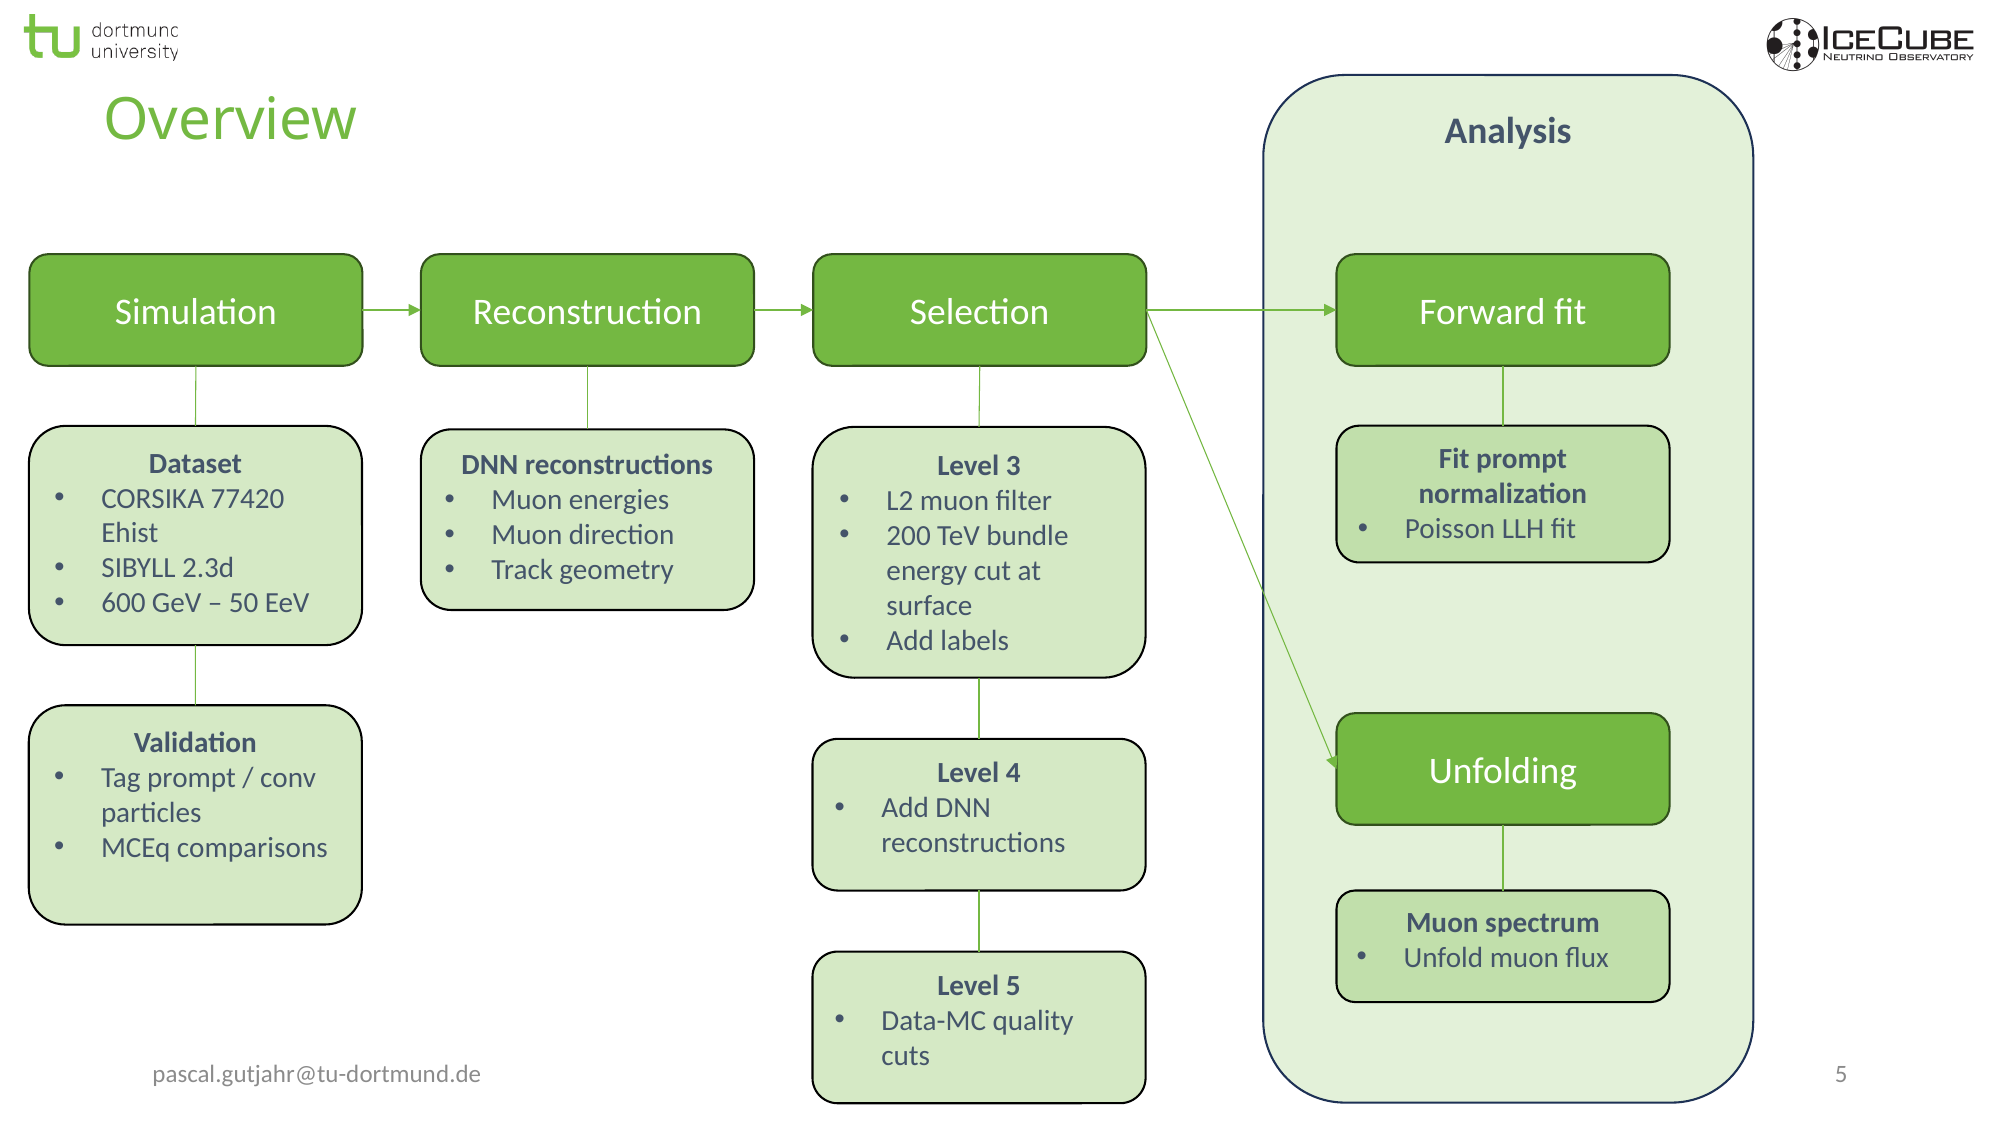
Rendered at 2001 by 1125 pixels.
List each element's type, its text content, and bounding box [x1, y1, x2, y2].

text_box Dataset CORSIKA 77420 Ehist SIBYLL 2.3d 600 GeV – 50 EeV [27, 424, 364, 647]
text_box Muon spectrum Unfold muon flux [1335, 889, 1671, 1004]
text_box Simulation [28, 253, 364, 367]
text_box Level 4 Add DNN reconstructions [811, 737, 1147, 892]
text_box Level 5 Data-MC quality cuts [811, 950, 1147, 1105]
text_box Fit prompt normalization Poisson LLH fit [1337, 424, 1671, 564]
text_box Forward fit [1335, 253, 1671, 367]
text_box Level 3 L2 muon filter 200 TeV bundle energy cut at surface Add labels [811, 425, 1146, 679]
slide_number 5 [1412, 1042, 1863, 1103]
text_box DNN reconstructions Muon energies Muon direction Track geometry [419, 428, 756, 612]
text_box Reconstruction [419, 253, 756, 367]
text_box Unfolding [1335, 712, 1671, 826]
slide_number pascal.gutjahr@tu-dortmund.de [137, 1042, 588, 1103]
text_box Validation Tag prompt / conv particles MCEq comparisons [27, 704, 363, 926]
text_box Analysis [1262, 182, 1755, 1104]
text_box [1146, 310, 1337, 770]
text_box Selection [812, 253, 1148, 367]
title Overview [88, 59, 1977, 182]
